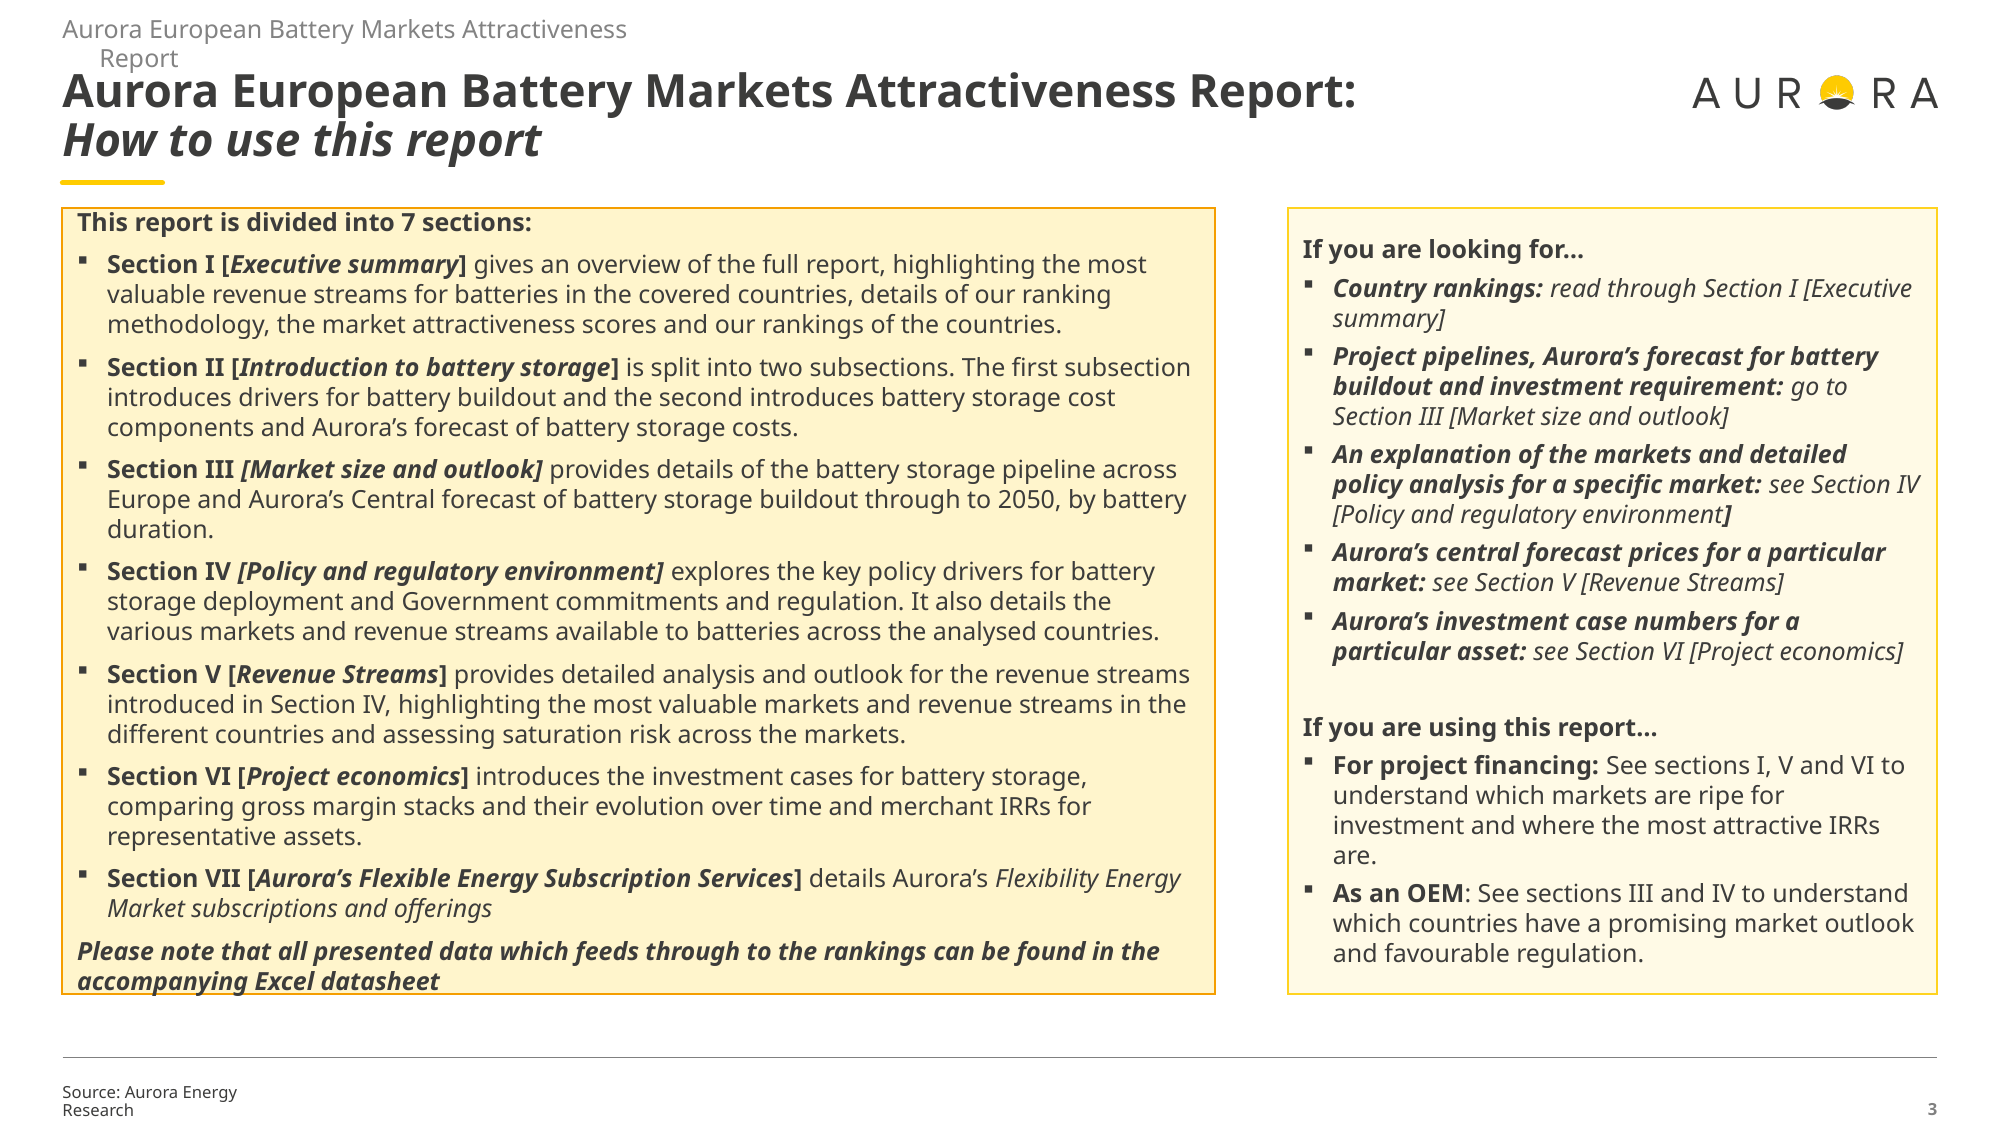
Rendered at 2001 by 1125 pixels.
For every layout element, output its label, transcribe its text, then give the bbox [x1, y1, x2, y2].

list Aurora European Battery Markets Attractiveness Report [62, 13, 690, 44]
picture [1690, 75, 1940, 110]
text_box This report is divided into 7 sections: Section I [Executive summary] gives an overview of the full report, highlighting the most valuable revenue streams for batteries in the covered countries, details of our ranking methodology, the market attractiveness scores and our rankings of the countries. Section II [Introduction to battery storage] is split into two subsections. The first subsection introduces drivers for battery buildout and the second introduces battery storage cost components and Aurora’s forecast of battery storage costs. Section III [Market size and outlook] provides details of the battery storage pipeline across Europe and Aurora’s Central forecast of battery storage buildout through to 2050, by battery duration. Section IV [Policy and regulatory environment] explores the key policy drivers for battery storage deployment and Government commitments and regulation. It also details the various markets and revenue streams available to batteries across the analysed countries. Section V [Revenue Streams] provides detailed analysis and outlook for the revenue streams introduced in Section IV, highlighting the most valuable markets and revenue streams in the different countries and assessing saturation risk across the markets. Section VI [Project economics] introduces the investment cases for battery storage, comparing gross margin stacks and their evolution over time and merchant IRRs for representative assets. Section VII [Aurora’s Flexible Energy Subscription Services] details Aurora’s Flexibility Energy Market subscriptions and offerings Please note that all presented data which feeds through to the rankings can be found in the accompanying Excel datasheet [61, 207, 1216, 995]
title Aurora European Battery Markets Attractiveness Report: How to use this report [62, 67, 1474, 168]
text_box If you are looking for… Country rankings: read through Section I [Executive summary] Project pipelines, Aurora’s forecast for battery buildout and investment requirement: go to Section III [Market size and outlook] An explanation of the markets and detailed policy analysis for a specific market: see Section IV [Policy and regulatory environment] Aurora’s central forecast prices for a particular market: see Section V [Revenue Streams] Aurora’s investment case numbers for a particular asset: see Section VI [Project economics] If you are using this report… For project financing: See sections I, V and VI to understand which markets are ripe for investment and where the most attractive IRRs are. As an OEM: See sections III and IV to understand which countries have a promising market outlook and favourable regulation. [1287, 207, 1938, 995]
list Source: Aurora Energy Research [62, 1101, 301, 1120]
